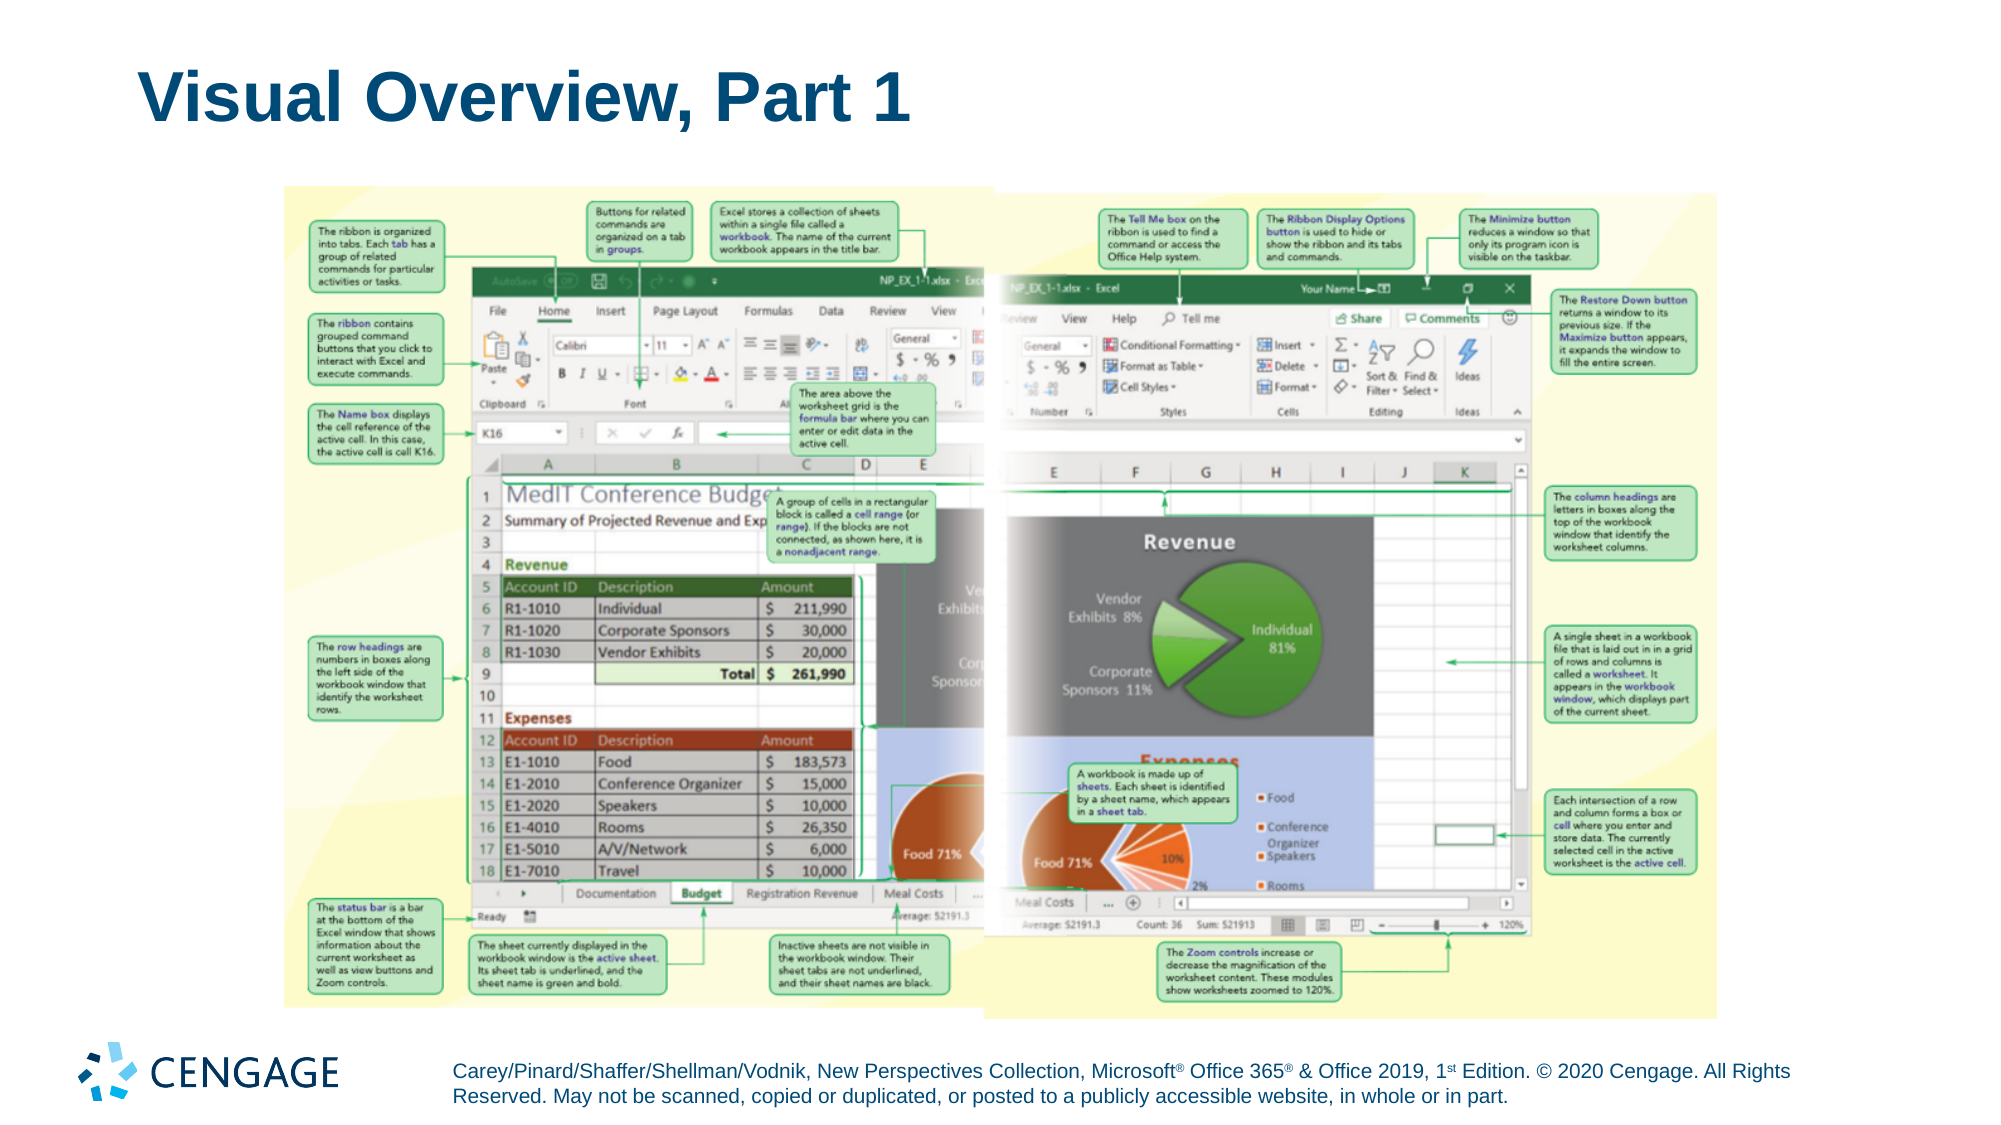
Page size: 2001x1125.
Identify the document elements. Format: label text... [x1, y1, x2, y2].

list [283, 186, 1717, 1019]
title Visual Overview, Part 1 [137, 59, 1863, 171]
picture [78, 1042, 338, 1101]
